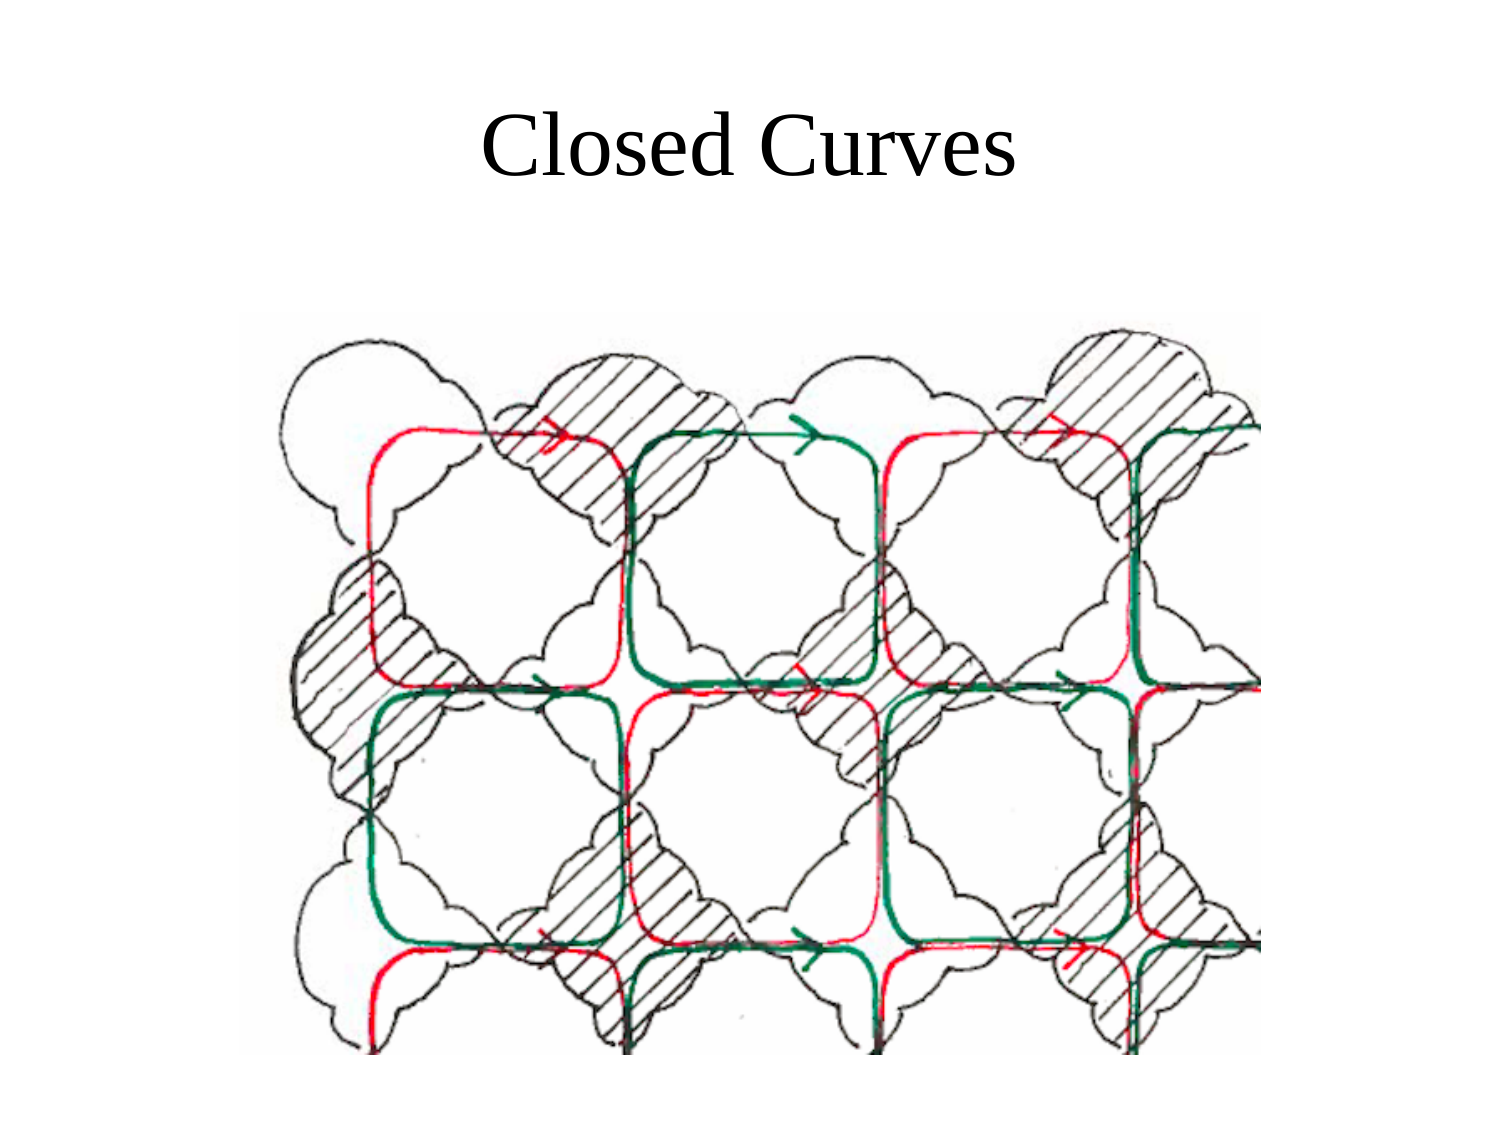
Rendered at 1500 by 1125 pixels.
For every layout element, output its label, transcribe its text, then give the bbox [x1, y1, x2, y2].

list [74, 312, 1426, 1056]
title Closed Curves [75, 45, 1425, 233]
